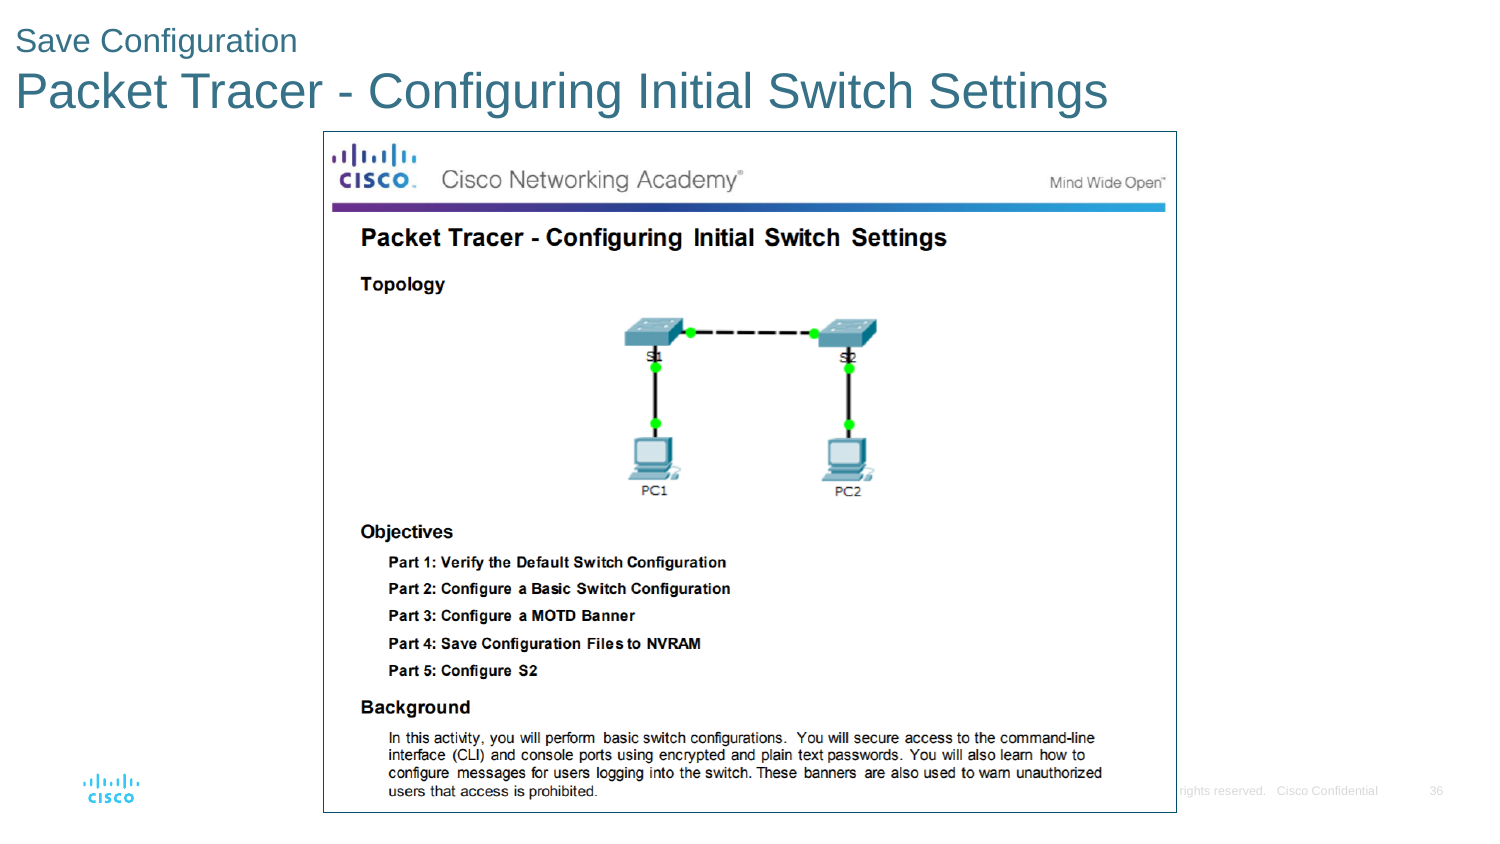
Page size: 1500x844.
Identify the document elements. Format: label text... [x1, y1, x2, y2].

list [323, 130, 1177, 814]
title Save Configuration Packet Tracer - Configuring Initial Switch Settings [0, 6, 1500, 131]
